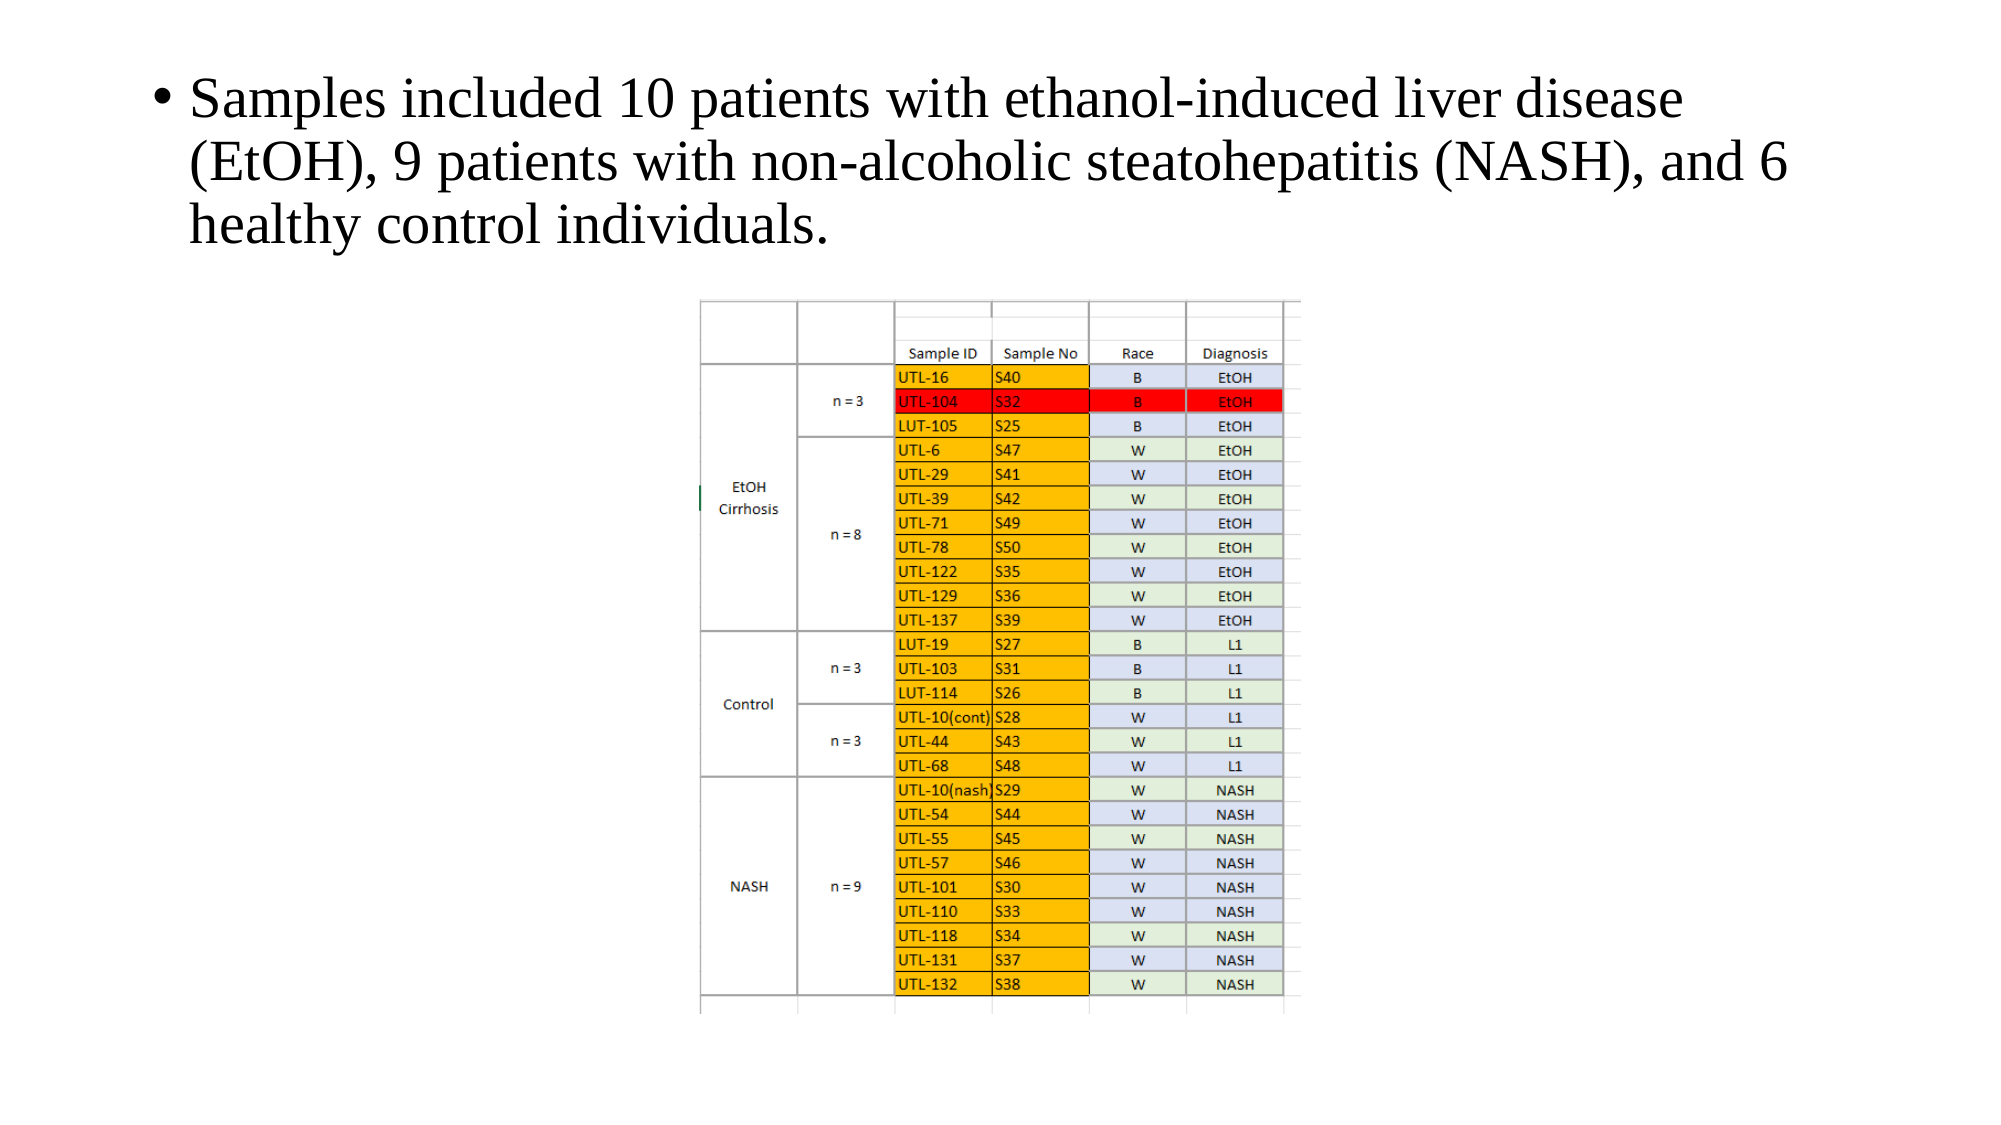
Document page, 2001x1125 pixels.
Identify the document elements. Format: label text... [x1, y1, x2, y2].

picture [699, 299, 1301, 1014]
list Samples included 10 patients with ethanol-induced liver disease (EtOH), 9 patients with non-alcoholic steatohepatitis (NASH), and 6 healthy control individuals. [137, 59, 1863, 1014]
